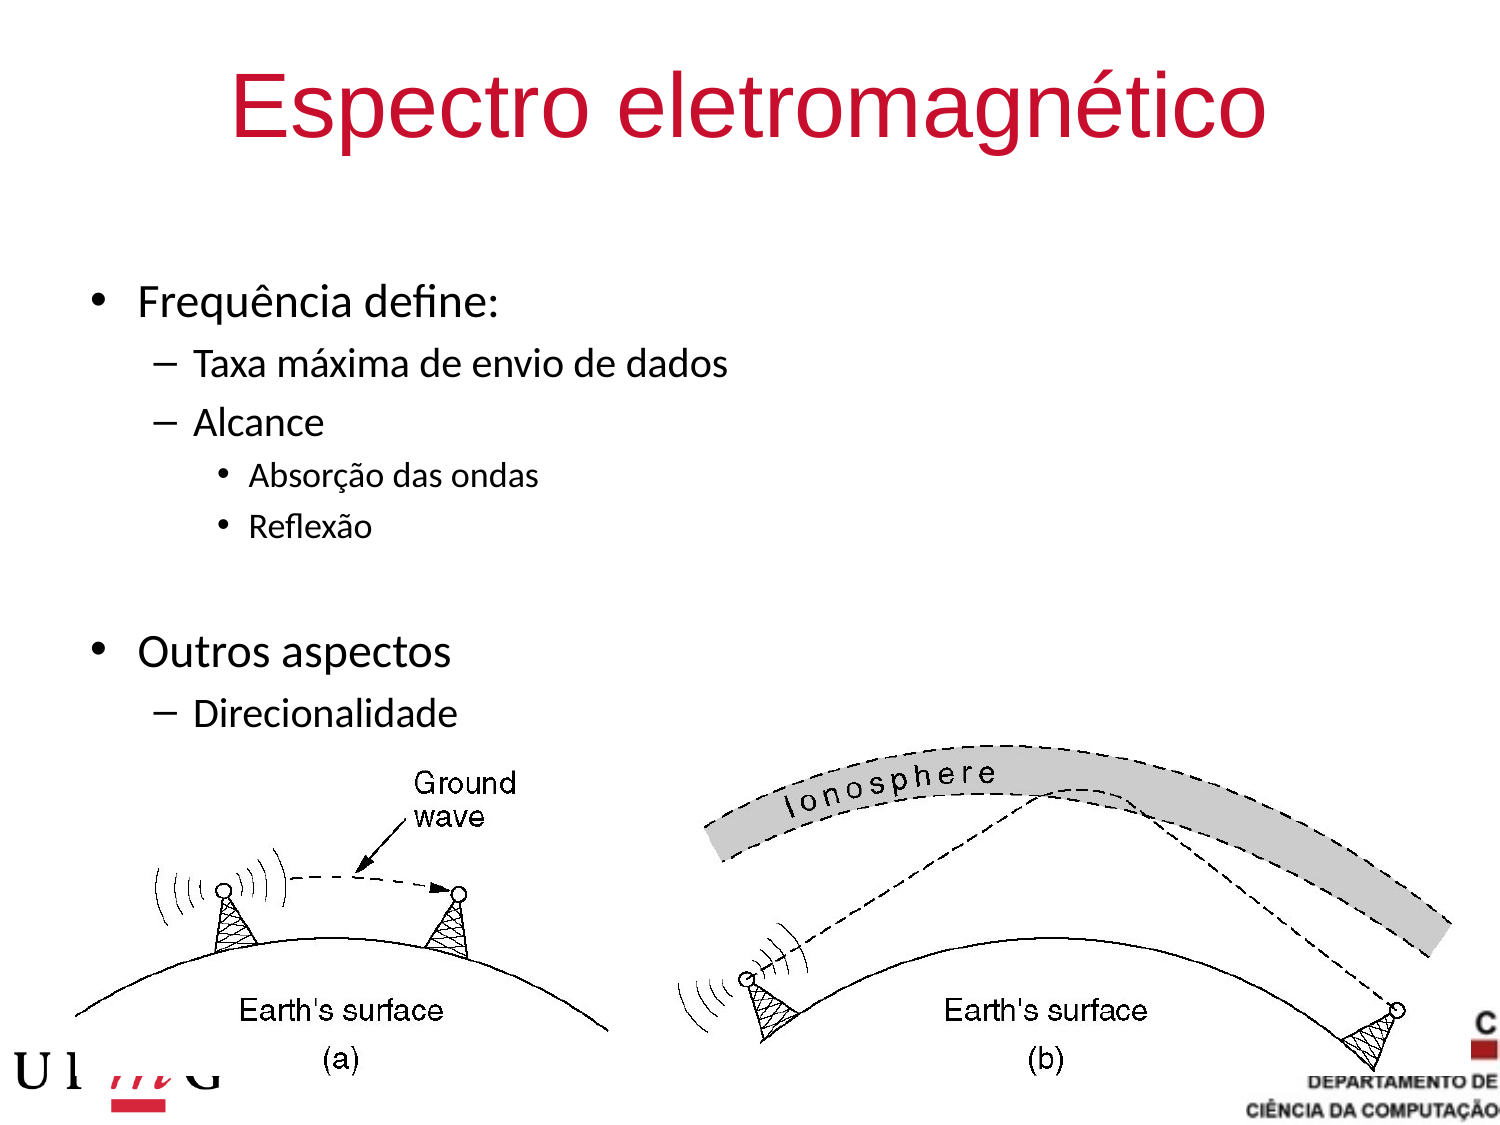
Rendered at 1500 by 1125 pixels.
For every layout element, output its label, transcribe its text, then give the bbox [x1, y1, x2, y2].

title Espectro eletromagnético [75, 7, 1425, 195]
list Frequência define: Taxa máxima de envio de dados Alcance Absorção das ondas Reflexão Outros aspectos Direcionalidade [75, 262, 1425, 744]
picture [5, 745, 1500, 1125]
